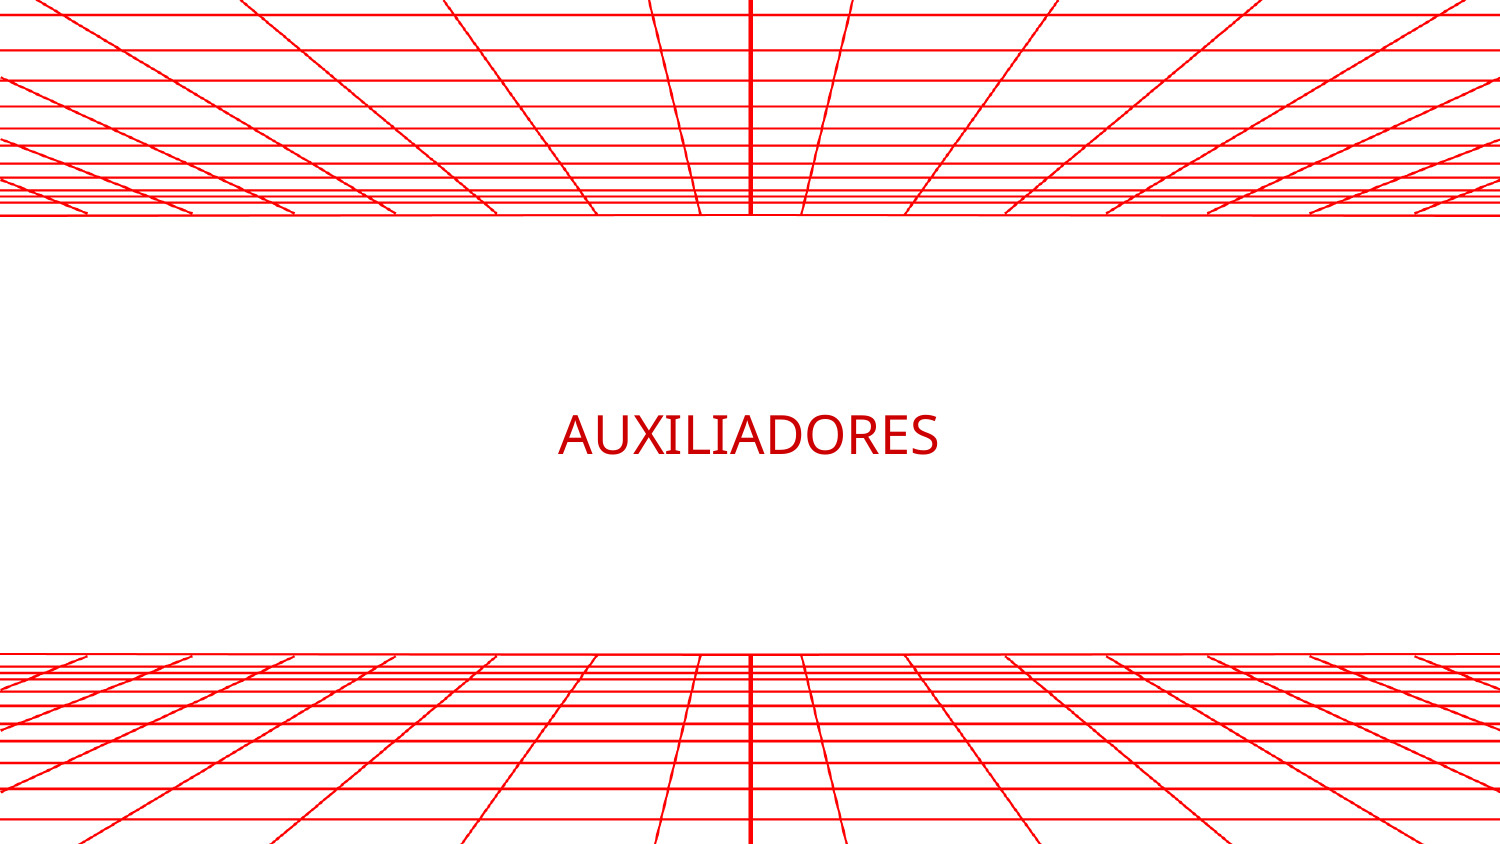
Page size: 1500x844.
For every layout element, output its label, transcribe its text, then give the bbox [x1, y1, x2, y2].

text_box AUXILIADORES [234, 385, 1266, 481]
picture [0, 0, 1500, 844]
